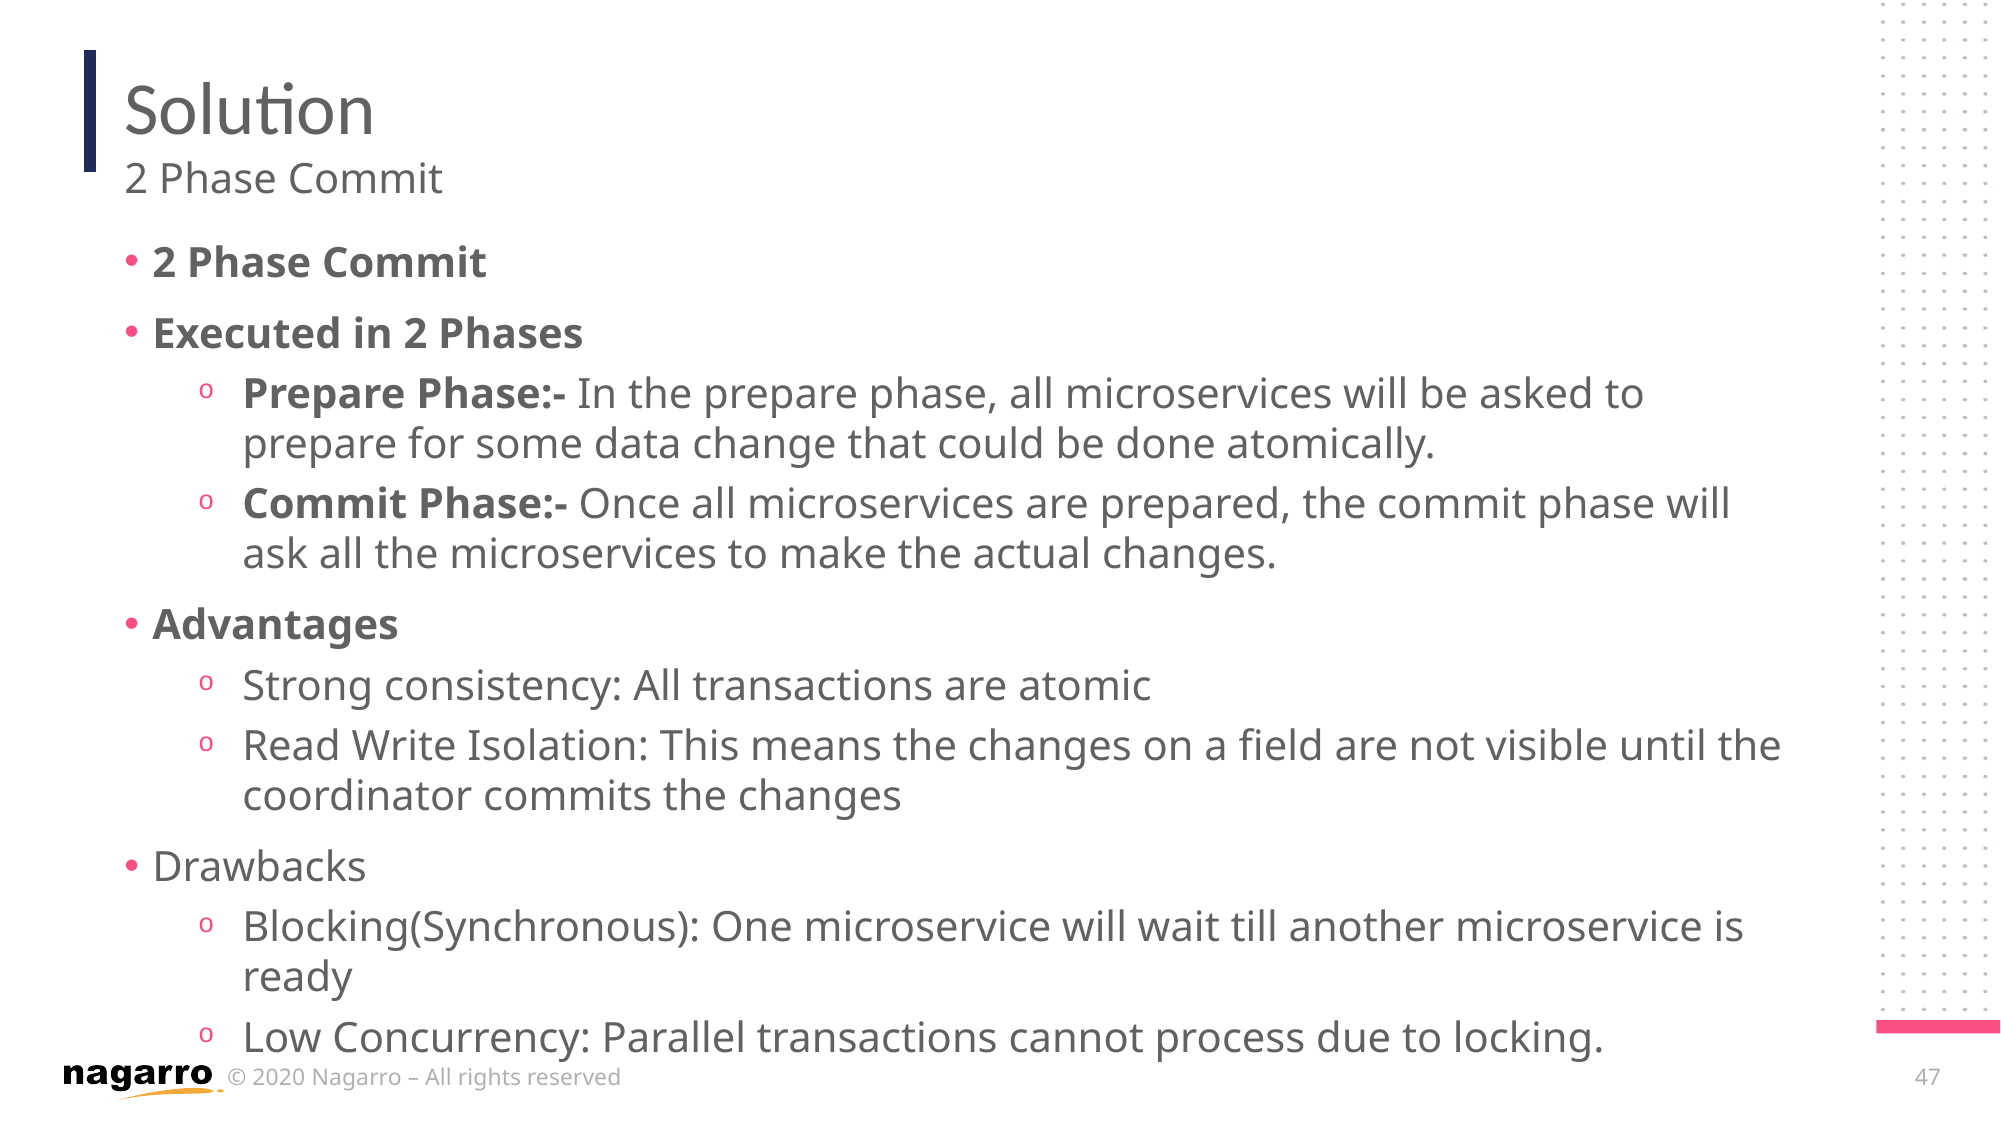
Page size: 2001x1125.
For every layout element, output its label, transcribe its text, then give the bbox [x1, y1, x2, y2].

list 2 Phase Commit Executed in 2 Phases Prepare Phase:- In the prepare phase, all microservices will be asked to prepare for some data change that could be done atomically. Commit Phase:- Once all microservices are prepared, the commit phase will ask all the microservices to make the actual changes. Advantages Strong consistency: All transactions are atomic Read Write Isolation: This means the changes on a field are not visible until the coordinator commits the changes Drawbacks Blocking(Synchronous): One microservice will wait till another microservice is ready Low Concurrency: Parallel transactions cannot process due to locking. [109, 228, 1814, 955]
picture [1881, 0, 2000, 1020]
list 2 Phase Commit [109, 144, 1814, 211]
title Solution [109, 62, 1814, 144]
picture [64, 1065, 224, 1102]
